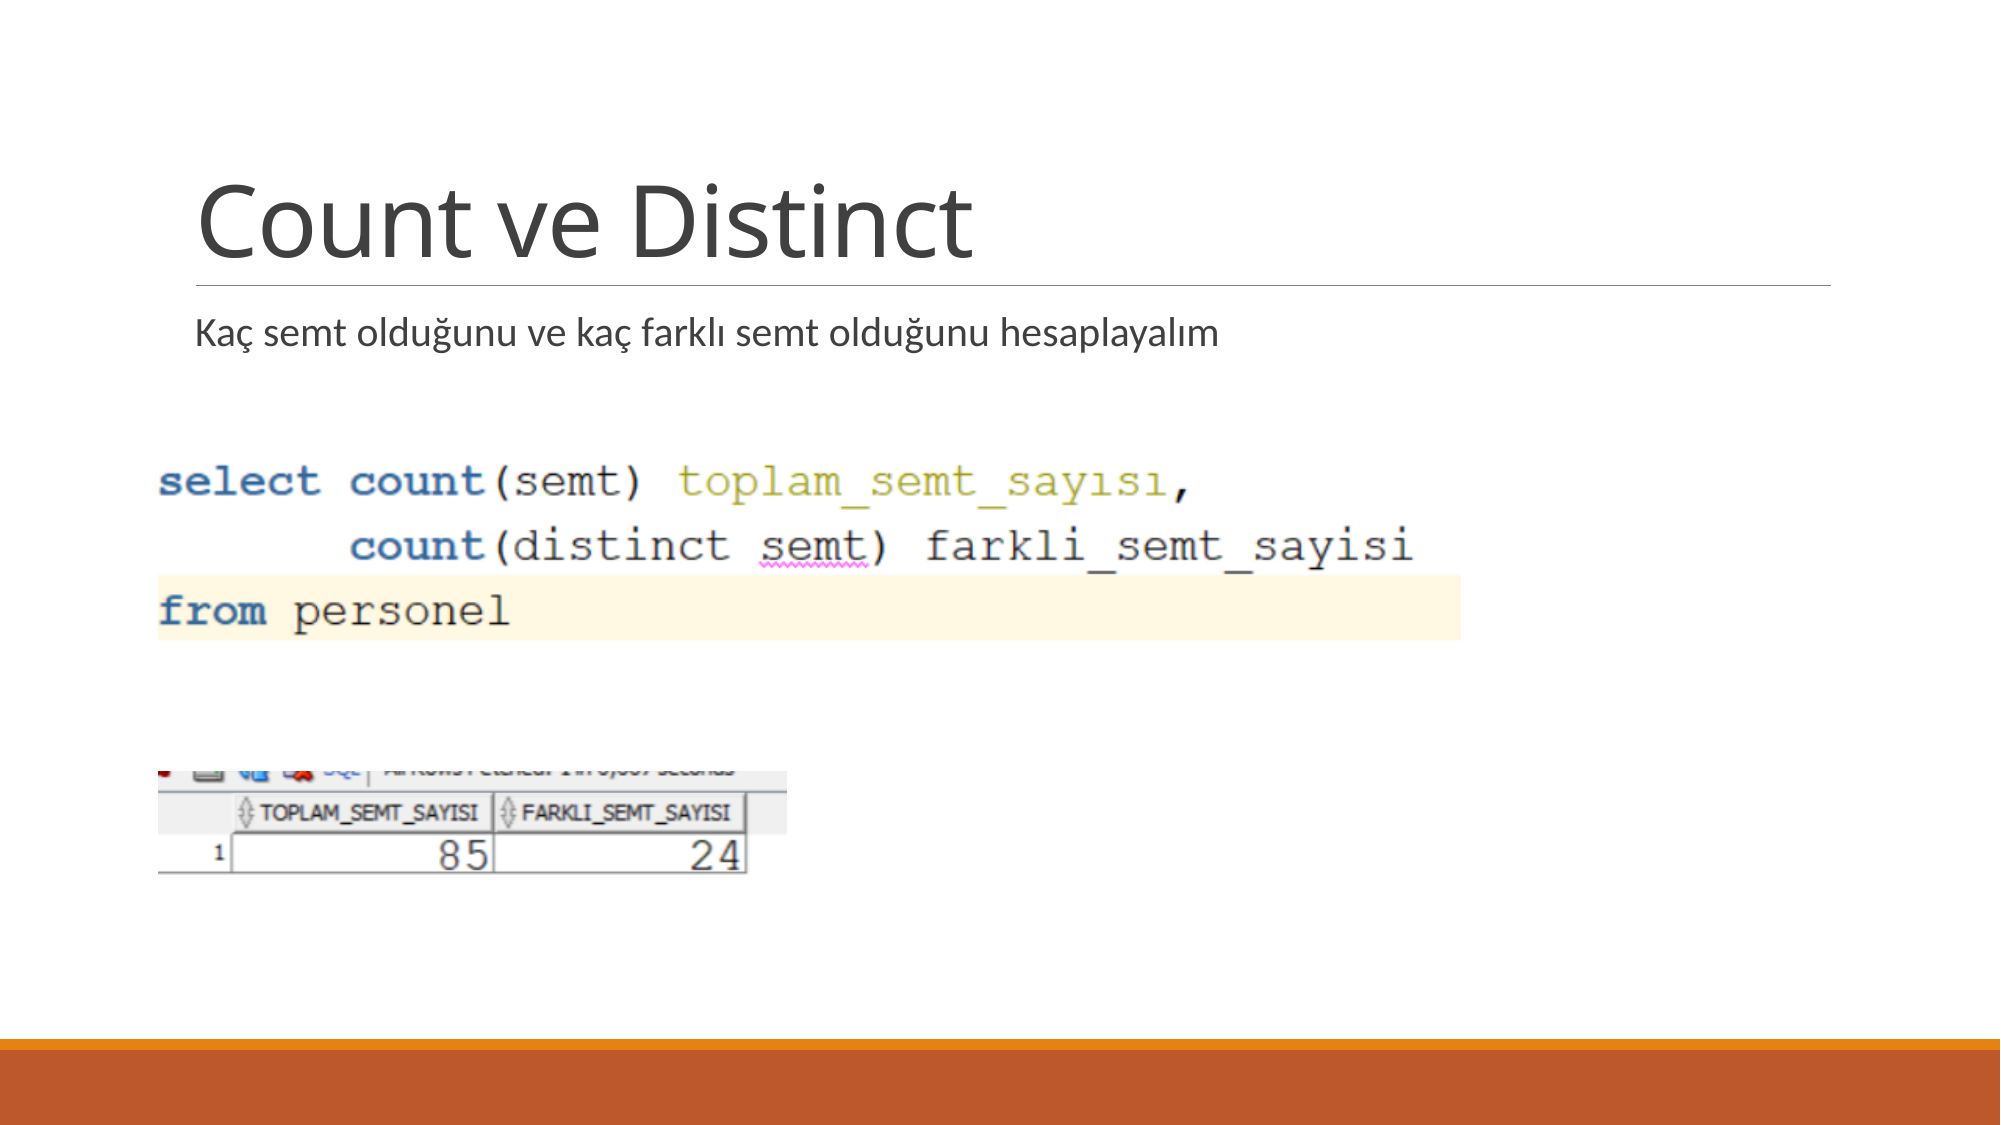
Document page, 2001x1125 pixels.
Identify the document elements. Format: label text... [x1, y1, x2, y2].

list Kaç semt olduğunu ve kaç farklı semt olduğunu hesaplayalım [180, 302, 1830, 963]
title Count ve Distinct [180, 47, 1830, 285]
picture [157, 770, 788, 916]
picture [157, 375, 1461, 750]
